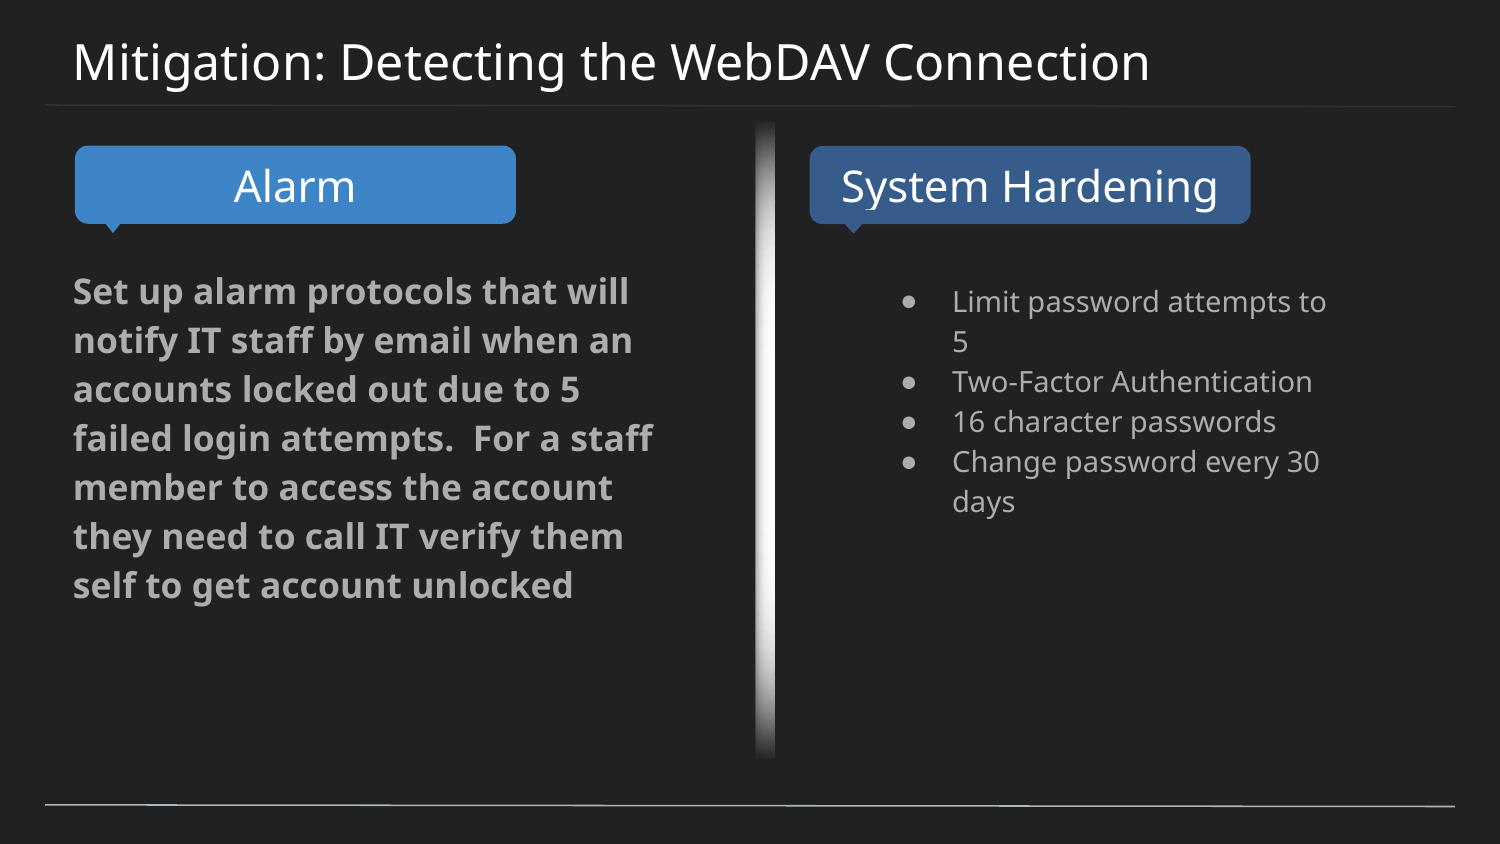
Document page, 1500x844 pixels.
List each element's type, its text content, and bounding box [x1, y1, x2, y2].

subtitle [732, 263, 1438, 805]
title Mitigation: Detecting the WebDAV Connection [0, 0, 1500, 88]
subtitle Set up alarm protocols that will notify IT staff by email when an accounts locked out due to 5 failed login attempts. For a staff member to access the account they need to call IT verify them self to get account unlocked [0, 262, 748, 835]
text_box Limit password attempts to 5 Two-Factor Authentication 16 character passwords Change password every 30 days [862, 262, 1355, 755]
picture [703, 107, 839, 263]
